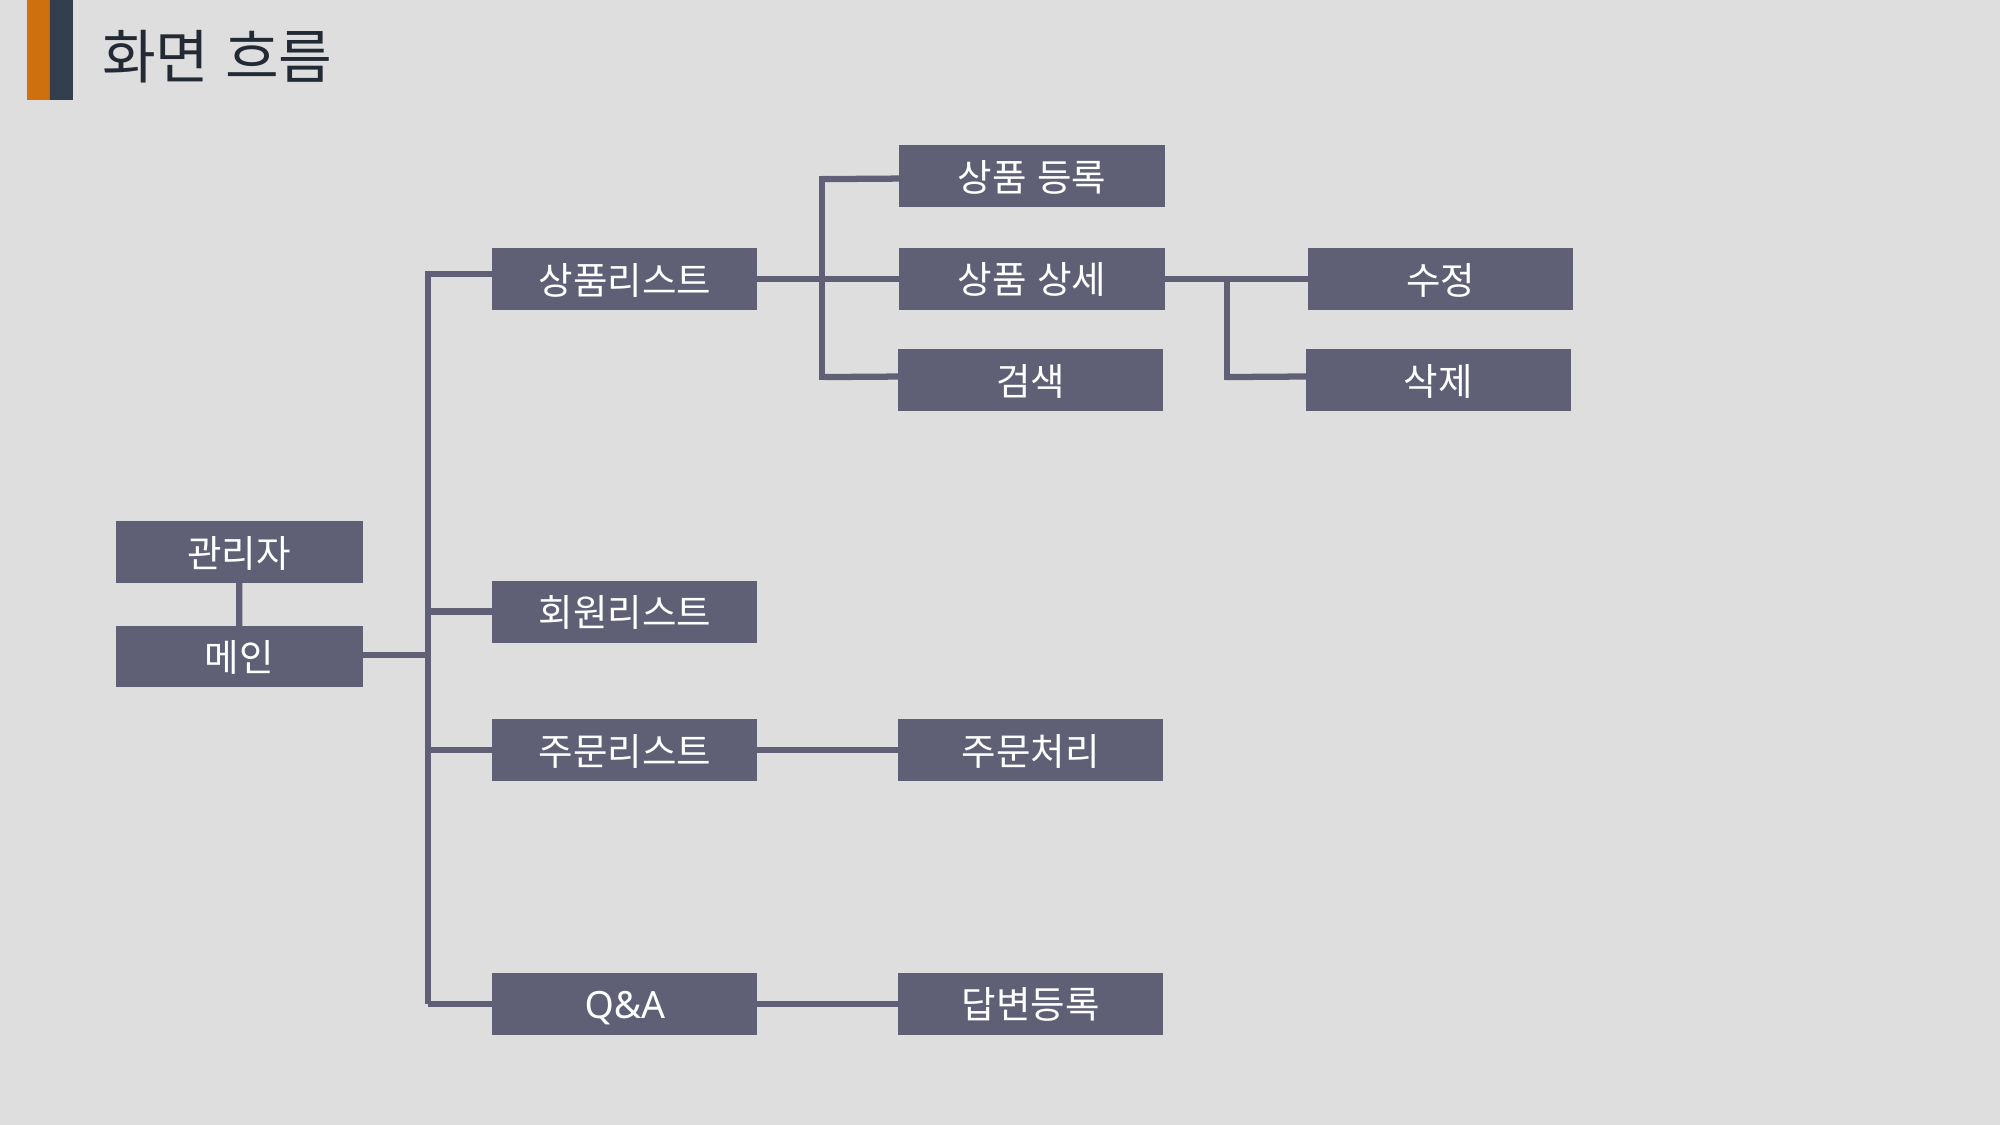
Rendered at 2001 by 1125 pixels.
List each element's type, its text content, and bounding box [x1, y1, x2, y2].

text_box 상품 상세 [899, 280, 1165, 310]
text_box 삭제 [1306, 349, 1571, 411]
text_box 주문리스트 [492, 719, 757, 781]
text_box 검색 [898, 349, 1163, 411]
text_box 회원리스트 [492, 581, 757, 643]
text_box 관리자 [116, 521, 363, 583]
text_box 메인 [116, 626, 363, 687]
text_box 상품 등록 [899, 145, 1165, 207]
text_box 주문처리 [898, 719, 1163, 781]
text_box 상품리스트 [492, 248, 757, 310]
text_box [49, 0, 74, 101]
text_box [26, 0, 49, 101]
text_box 상품 상세 [899, 248, 1165, 279]
text_box 답변등록 [898, 973, 1163, 1035]
text_box 수정 [1308, 248, 1573, 310]
text_box Q&A [492, 973, 757, 1035]
text_box 화면 흐름 [87, 13, 348, 98]
